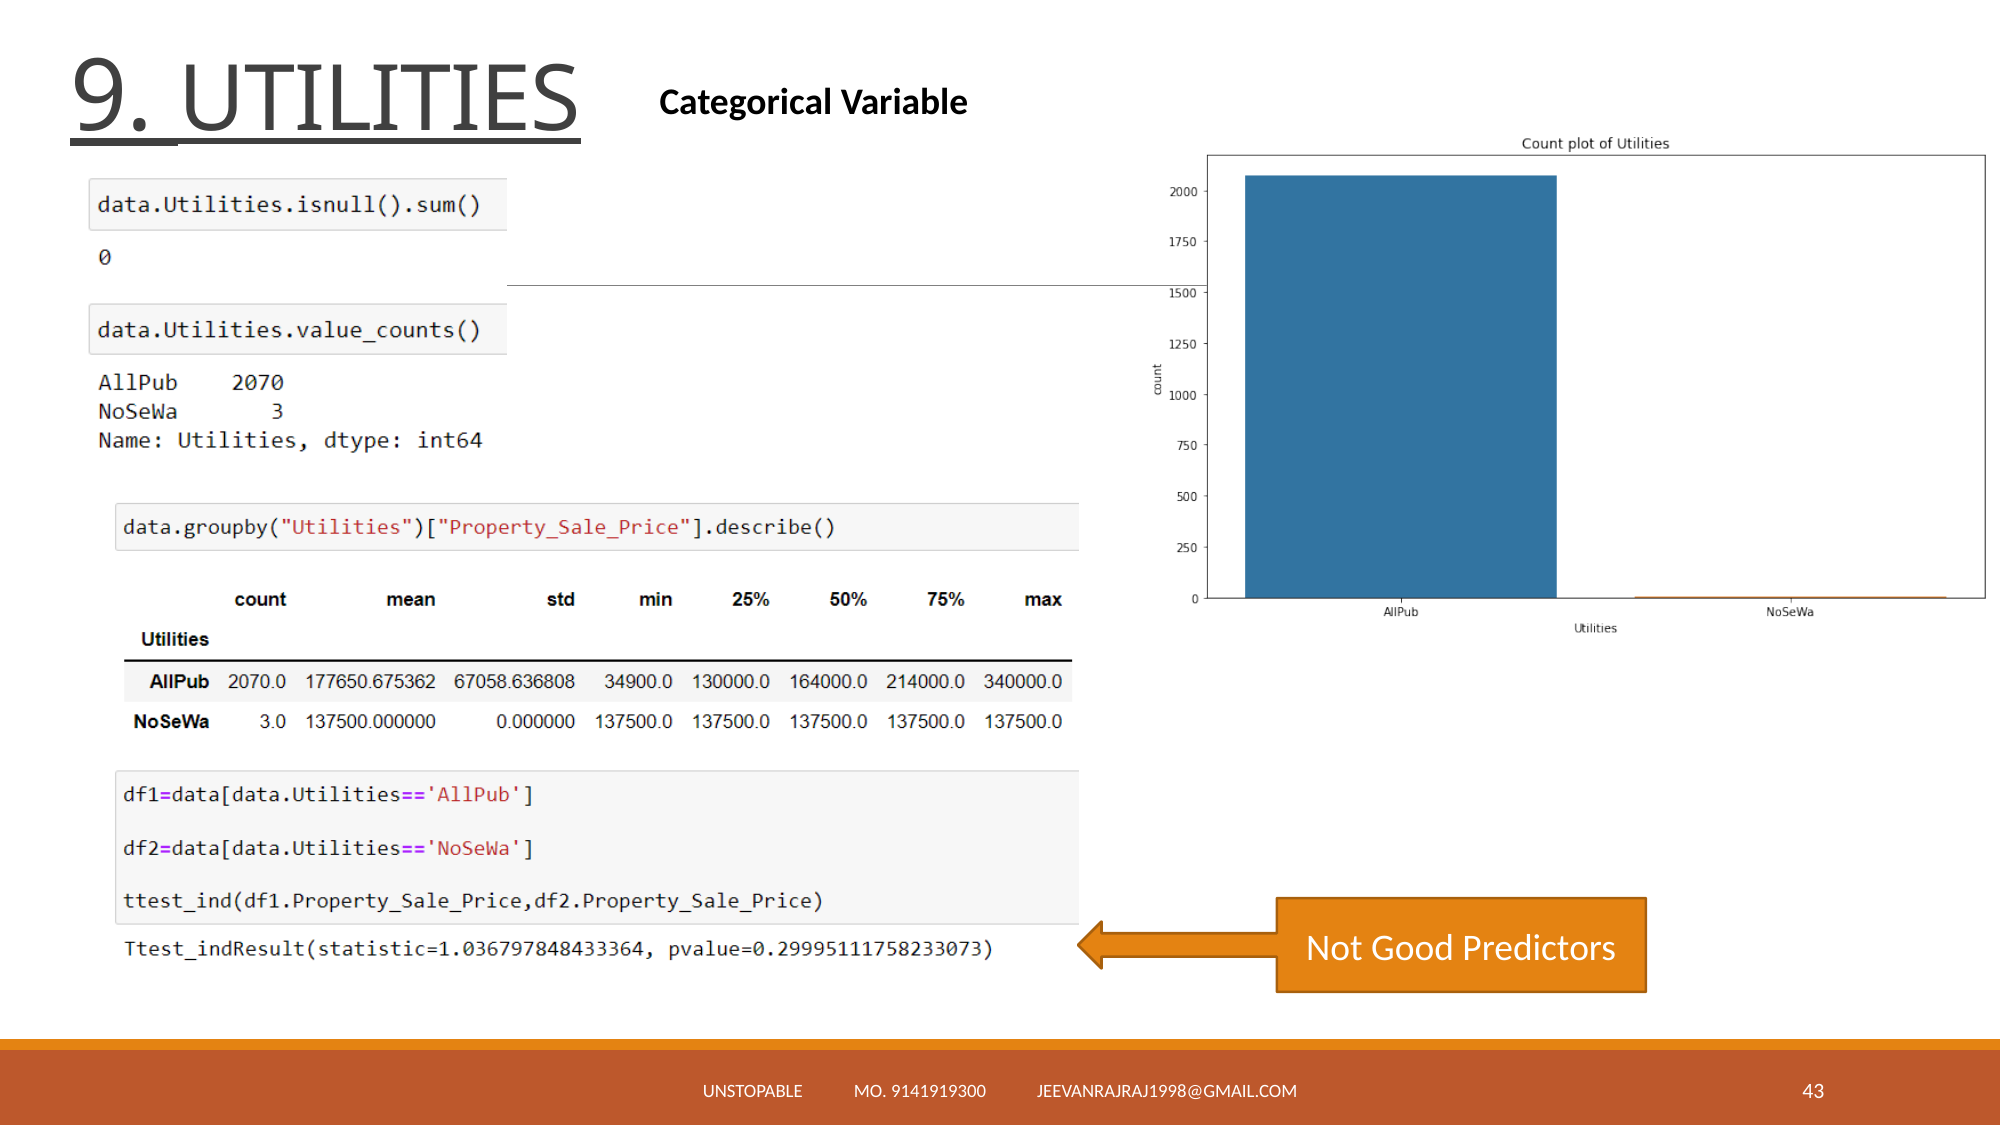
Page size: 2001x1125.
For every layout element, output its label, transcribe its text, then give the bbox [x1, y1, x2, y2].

footer unstopable Mo. 9141919300 jeevanrajraj1998@gmail.com [604, 1059, 1396, 1120]
text_box Not Good Predictors [1086, 896, 1648, 994]
picture [84, 171, 507, 464]
title 9. UTILITIES [55, 32, 1706, 159]
picture [1144, 129, 1993, 643]
slide_number 43 [1624, 1059, 1840, 1120]
text_box Categorical Variable [644, 69, 1645, 130]
picture [105, 494, 1079, 983]
